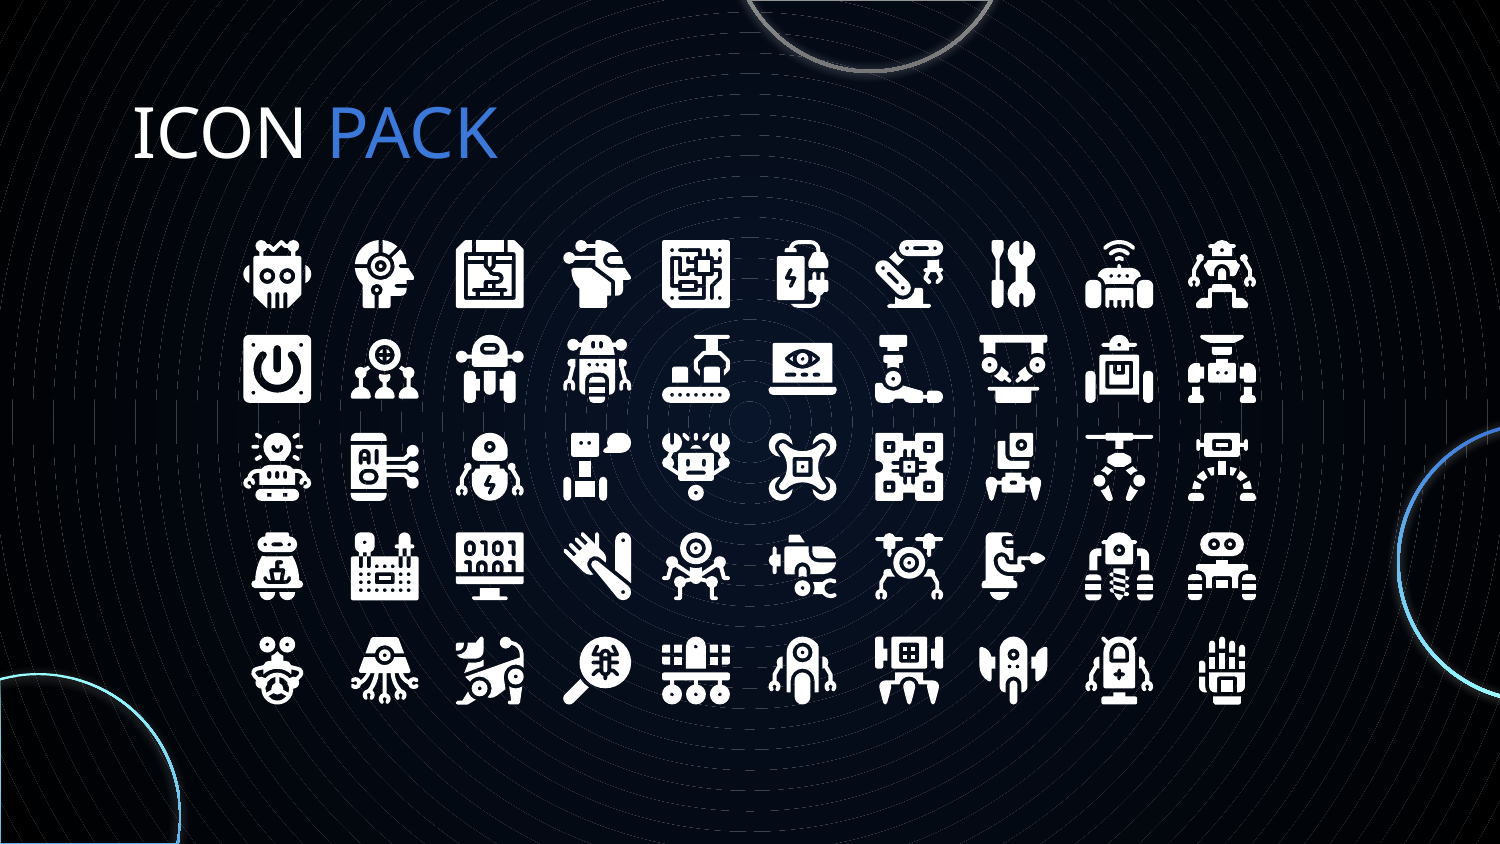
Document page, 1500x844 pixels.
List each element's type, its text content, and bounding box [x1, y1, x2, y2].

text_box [768, 432, 837, 501]
text_box [243, 334, 312, 403]
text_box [1085, 239, 1154, 309]
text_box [874, 334, 946, 404]
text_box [874, 432, 944, 501]
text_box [991, 239, 1036, 309]
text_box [767, 636, 838, 705]
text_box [562, 636, 632, 705]
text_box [776, 239, 829, 309]
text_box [563, 432, 632, 501]
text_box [454, 432, 525, 501]
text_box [455, 532, 524, 601]
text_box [1085, 432, 1154, 501]
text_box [661, 636, 731, 705]
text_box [455, 636, 524, 705]
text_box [768, 342, 837, 395]
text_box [350, 432, 419, 501]
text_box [661, 239, 731, 309]
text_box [562, 531, 632, 601]
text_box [455, 334, 524, 404]
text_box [455, 239, 524, 309]
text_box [979, 636, 1048, 705]
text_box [350, 636, 420, 705]
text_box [661, 432, 731, 501]
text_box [661, 334, 731, 404]
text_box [985, 432, 1042, 501]
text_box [1085, 532, 1154, 601]
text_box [354, 239, 415, 309]
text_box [661, 532, 731, 601]
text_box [979, 334, 1048, 404]
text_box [250, 636, 304, 705]
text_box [563, 334, 632, 404]
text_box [1187, 334, 1257, 404]
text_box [242, 239, 312, 309]
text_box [874, 239, 944, 309]
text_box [350, 532, 419, 601]
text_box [563, 239, 632, 309]
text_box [350, 338, 419, 399]
title ICON PACK [116, 72, 1383, 167]
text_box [1187, 432, 1257, 501]
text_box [1198, 636, 1246, 705]
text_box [874, 532, 944, 600]
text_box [768, 534, 838, 599]
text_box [1187, 532, 1257, 601]
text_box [981, 532, 1046, 601]
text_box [874, 636, 944, 705]
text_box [1085, 334, 1154, 404]
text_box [1084, 636, 1155, 705]
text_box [251, 532, 304, 601]
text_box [1187, 239, 1257, 309]
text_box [242, 432, 312, 501]
